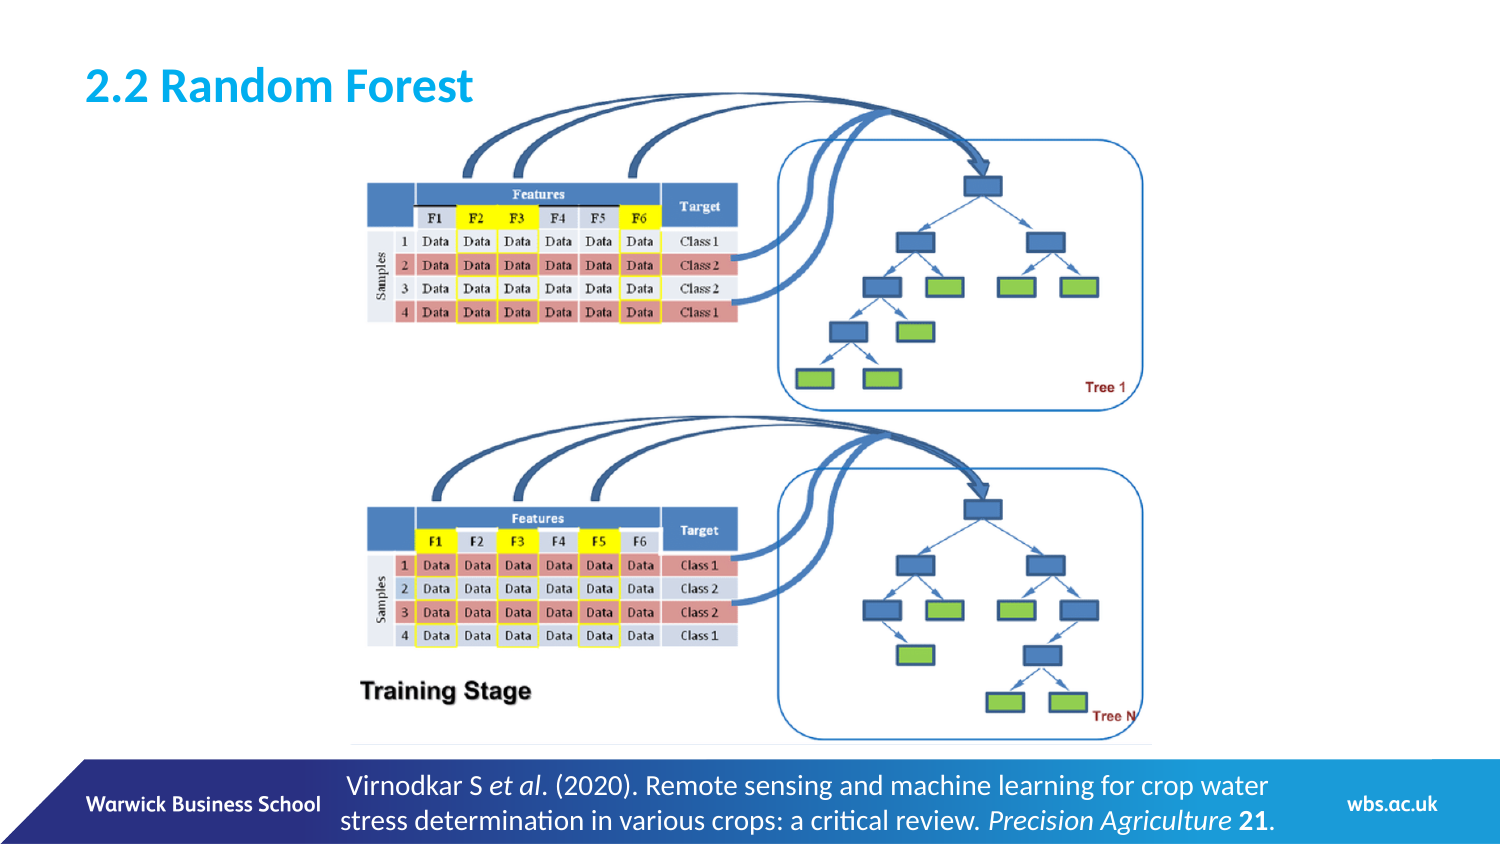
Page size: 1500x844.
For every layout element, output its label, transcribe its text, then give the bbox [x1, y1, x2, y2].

picture [348, 77, 1152, 745]
list 2.2 Random Forest [85, 59, 1168, 122]
text_box Virnodkar S et al. (2020). Remote sensing and machine learning for crop water stress determination in various crops: a critical review. Precision Agriculture 21. [316, 758, 1300, 844]
picture [1300, 759, 1500, 844]
picture [0, 759, 316, 844]
picture [376, 83, 386, 97]
